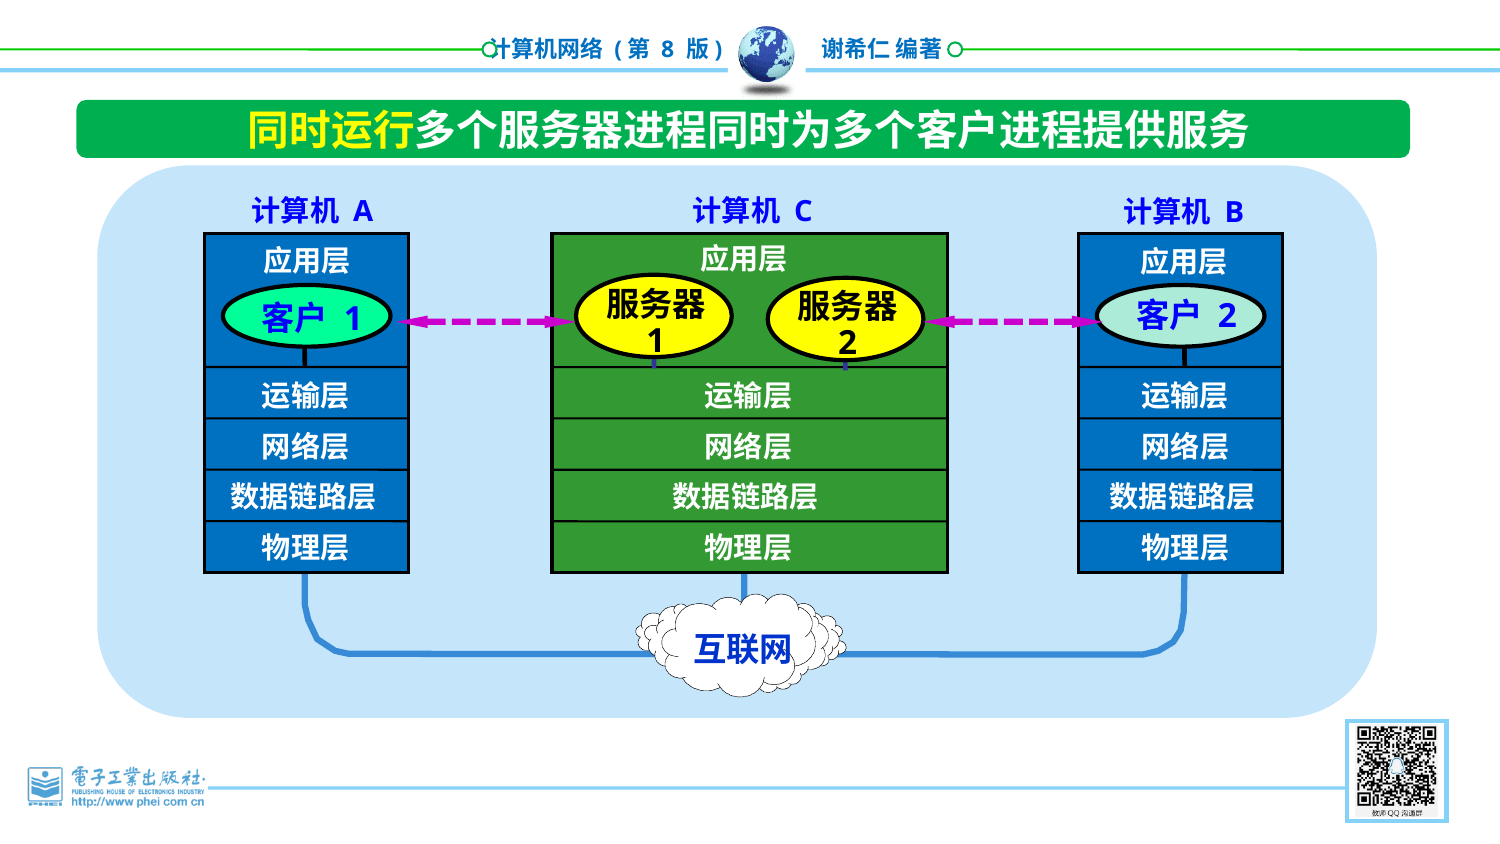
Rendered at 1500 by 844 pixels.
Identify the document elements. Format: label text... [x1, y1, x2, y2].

picture [736, 24, 796, 99]
list 同时运行多个服务器进程同时为多个客户进程提供服务 [204, 99, 1293, 158]
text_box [632, 591, 849, 702]
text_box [204, 184, 1283, 655]
text_box [95, 163, 1380, 720]
picture [1355, 724, 1438, 817]
picture [23, 764, 208, 809]
